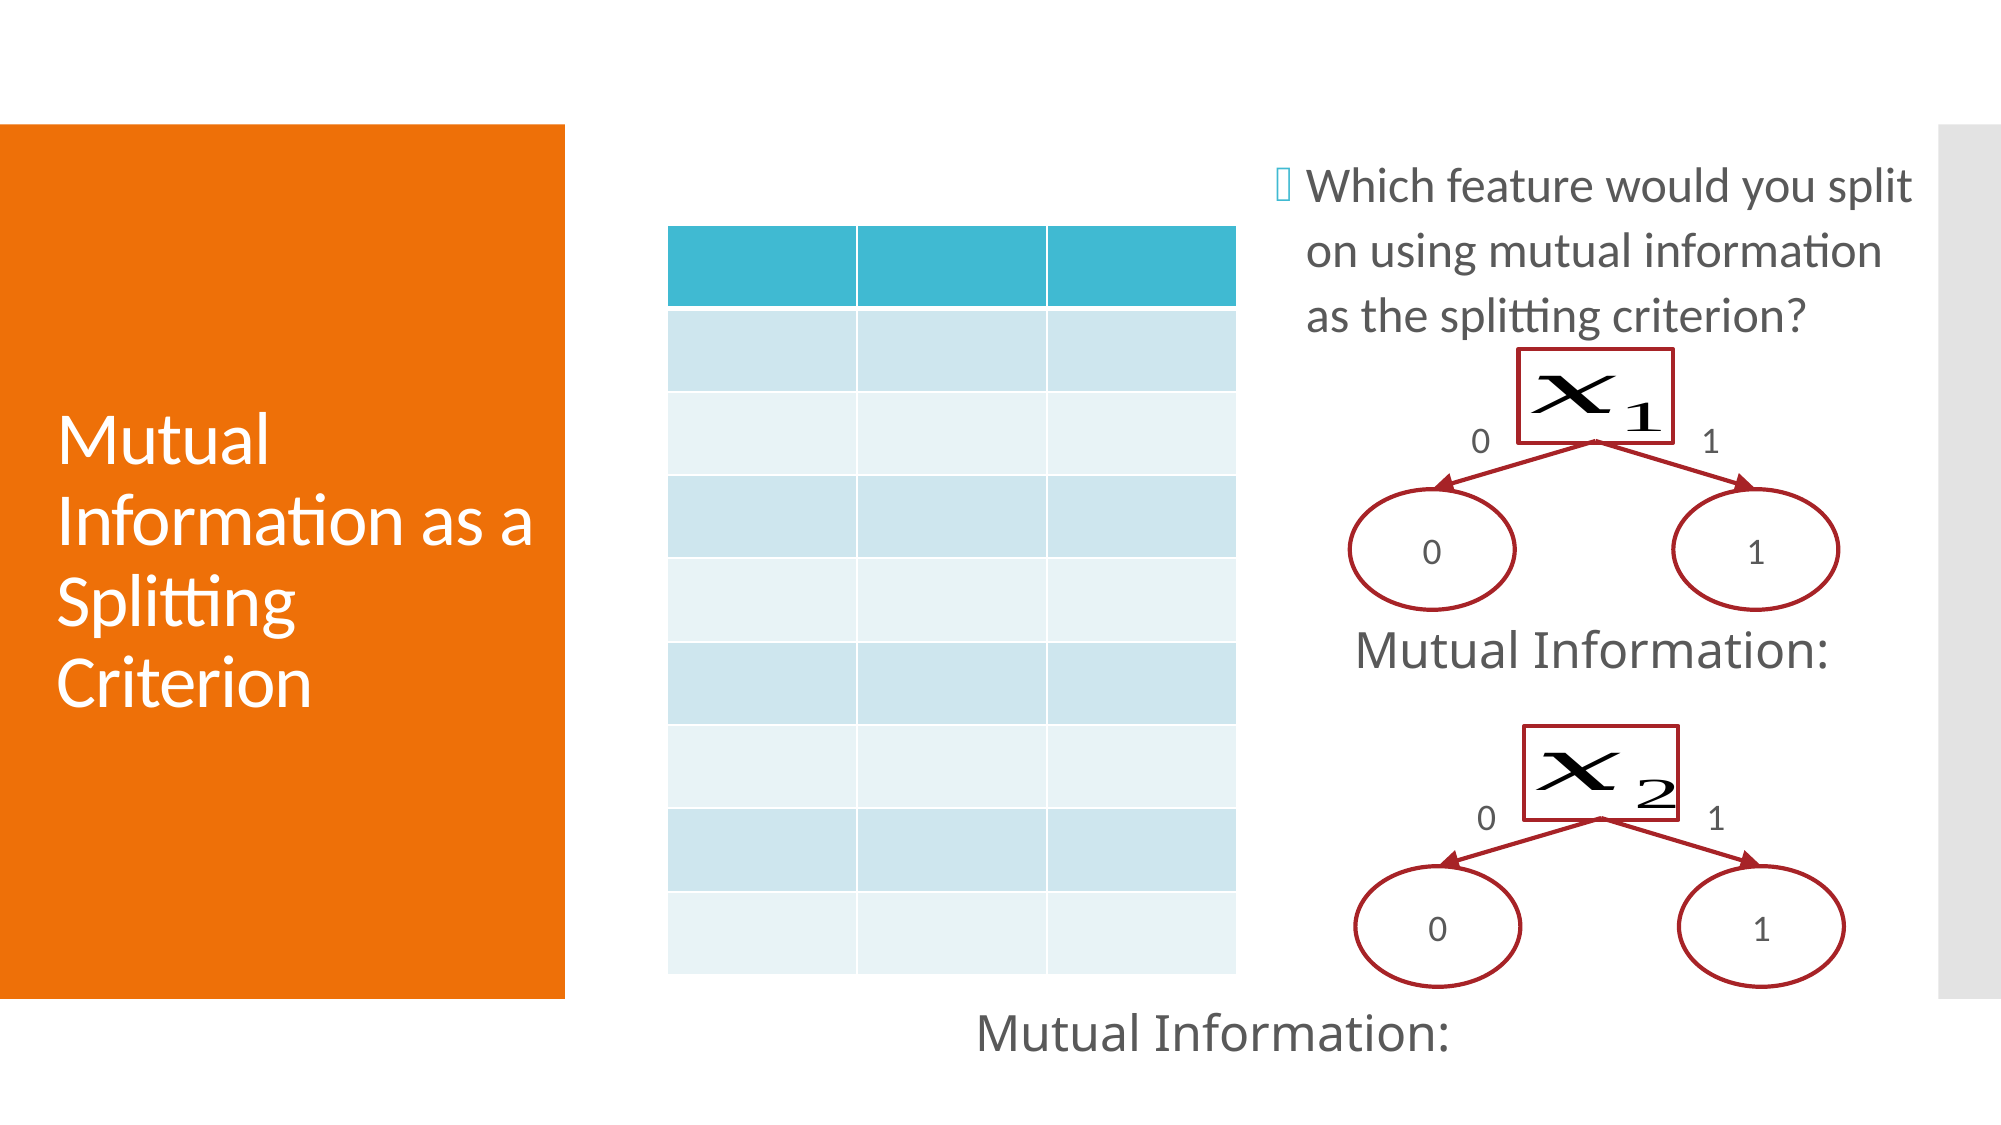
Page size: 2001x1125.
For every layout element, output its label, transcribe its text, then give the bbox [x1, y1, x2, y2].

text_box 0 [1354, 865, 1522, 988]
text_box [1437, 817, 1600, 867]
text_box 1 [1672, 488, 1840, 611]
text_box 0 [1416, 785, 1558, 846]
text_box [1432, 440, 1595, 490]
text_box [1595, 440, 1757, 490]
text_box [1600, 817, 1762, 867]
text_box 1 [1678, 865, 1845, 988]
title Mutual Information as a Splitting Criterion [41, 184, 567, 940]
text_box 1 [1645, 785, 1787, 846]
list Which feature would you split on using mutual information as the splitting criterion? [1260, 142, 1937, 983]
text_box 0 [1348, 488, 1516, 611]
text_box 1 [1639, 408, 1781, 469]
text_box 0 [1410, 408, 1552, 469]
